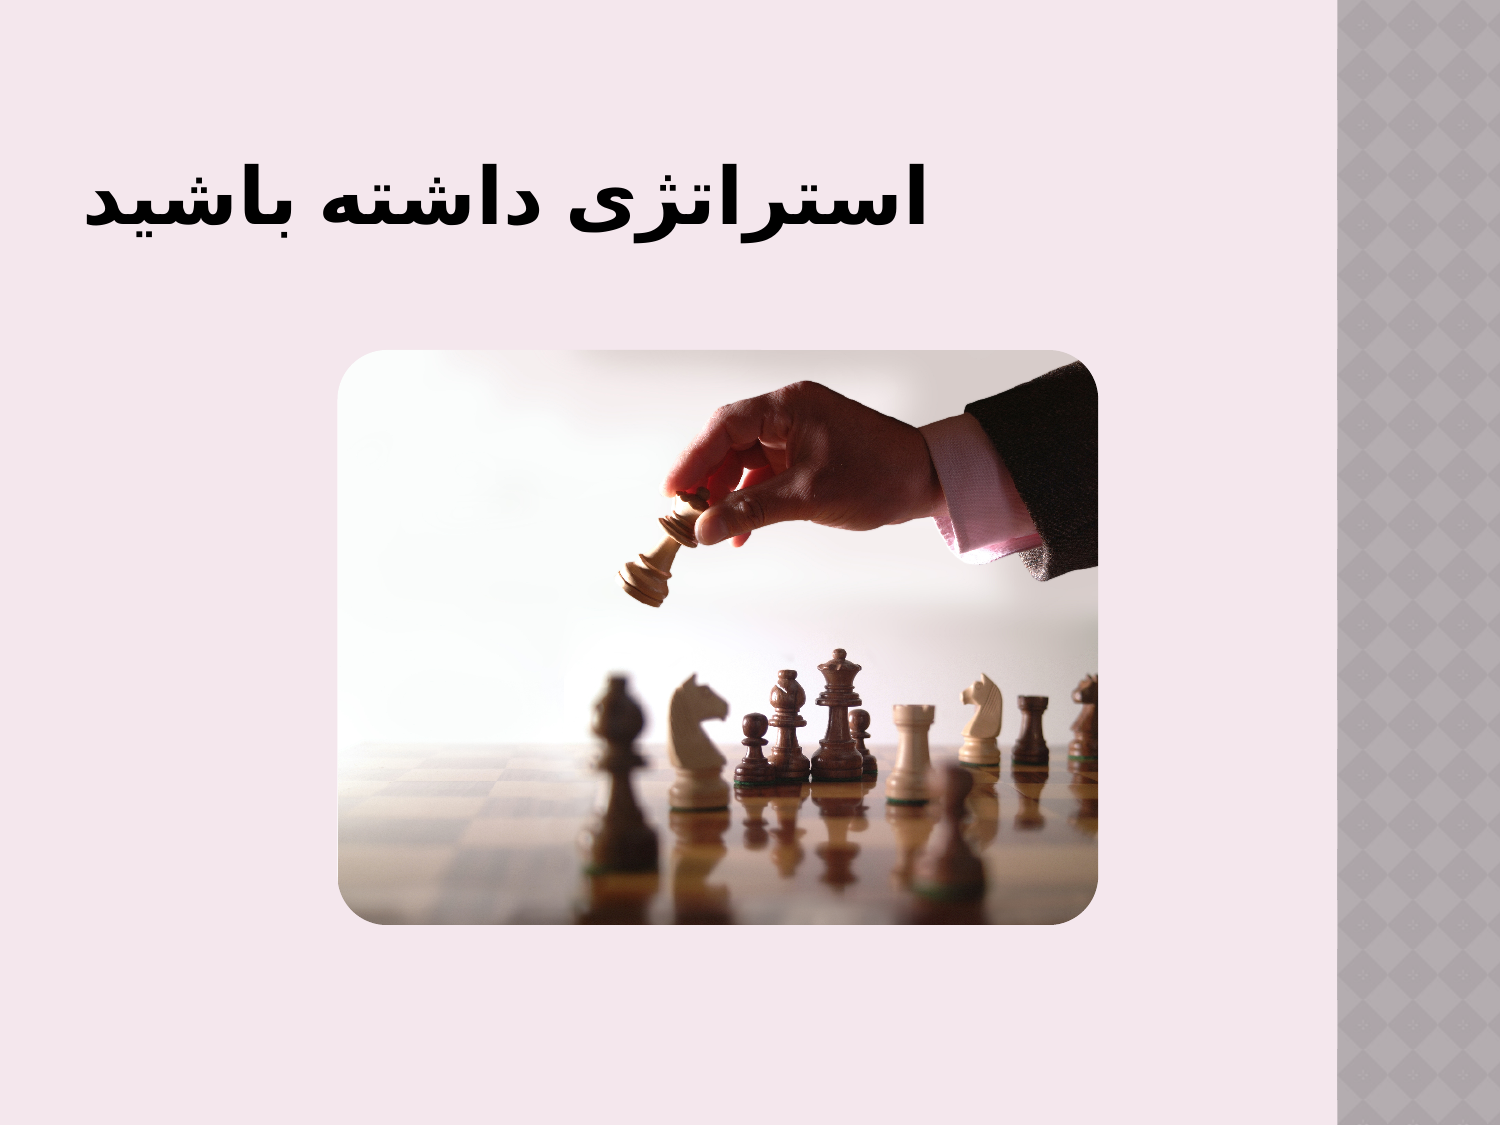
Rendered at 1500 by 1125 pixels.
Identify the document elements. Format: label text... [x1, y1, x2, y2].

title استراتژی داشته باشید [75, 52, 1263, 240]
picture [337, 349, 1099, 926]
